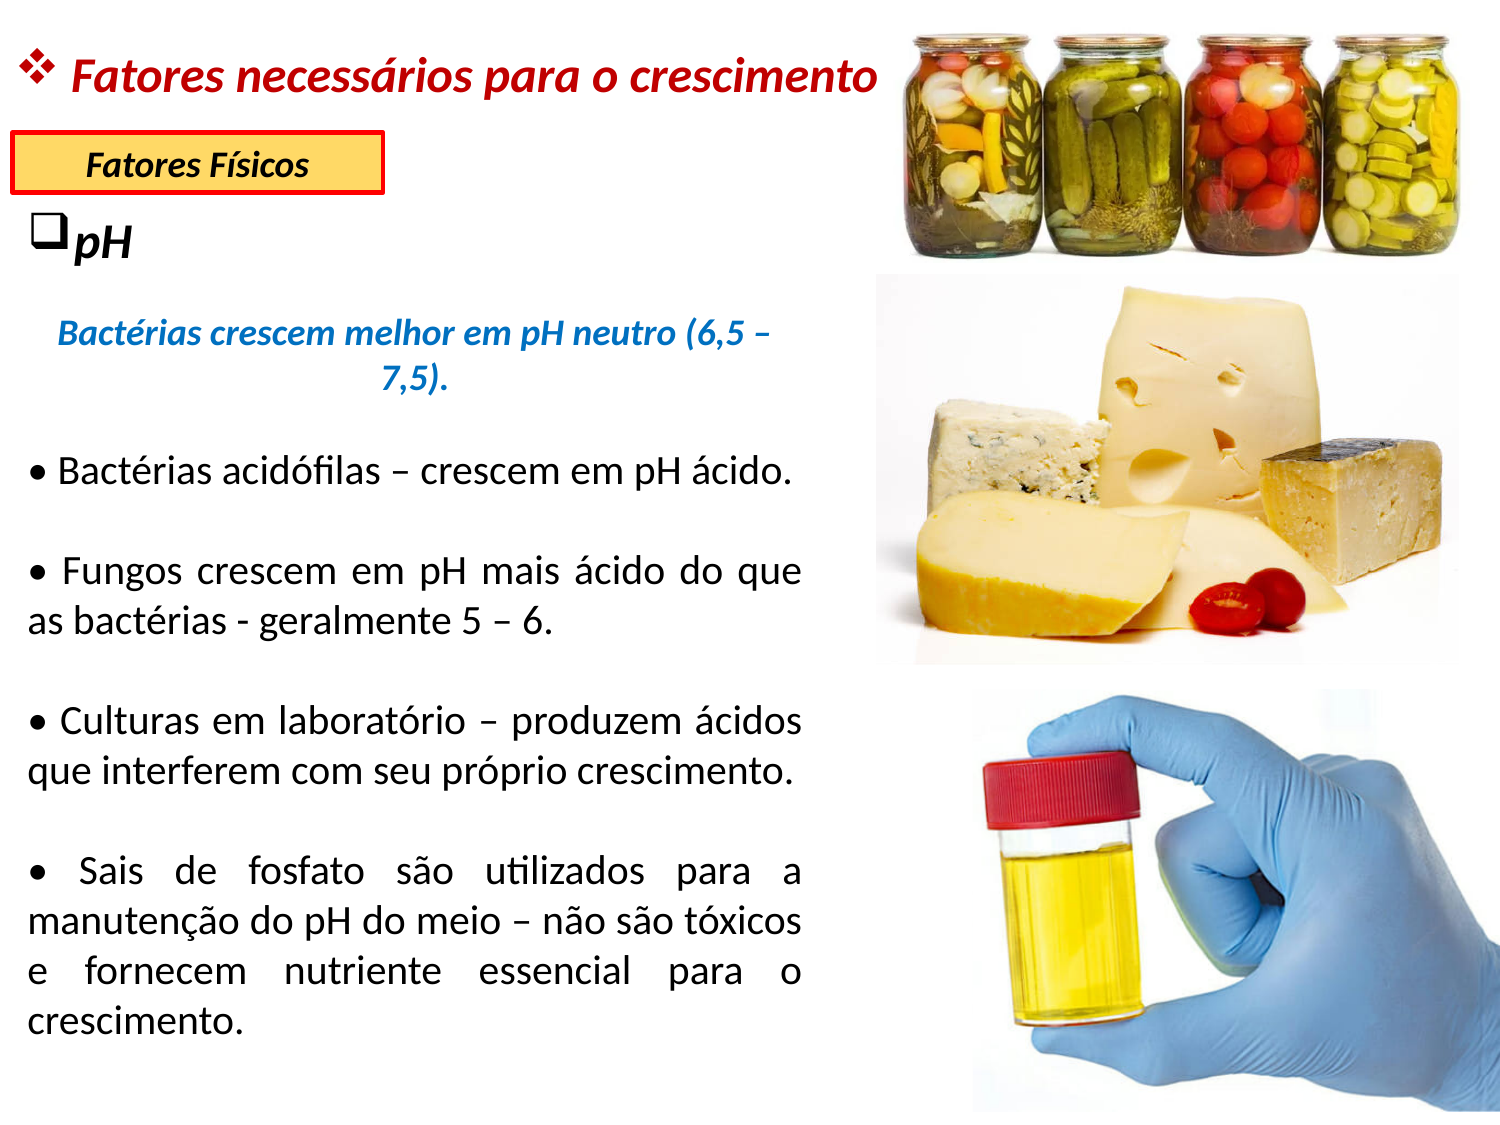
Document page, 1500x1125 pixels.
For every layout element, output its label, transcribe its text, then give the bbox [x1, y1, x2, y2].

text_box pH [12, 200, 396, 276]
text_box Fatores necessários para o crescimento [0, 35, 880, 110]
text_box Fatores Físicos [12, 132, 384, 193]
picture [876, 274, 1459, 665]
picture [972, 689, 1500, 1112]
picture [880, 19, 1488, 263]
text_box Bactérias crescem melhor em pH neutro (6,5 – 7,5). • Bactérias acidófilas – crescem em pH ácido. • Fungos crescem em pH mais ácido do que as bactérias - geralmente 5 – 6. • Culturas em laboratório – produzem ácidos que interferem com seu próprio crescimento. • Sais de fosfato são utilizados para a manutenção do pH do meio – não são tóxicos e fornecem nutriente essencial para o crescimento. [12, 300, 818, 1051]
